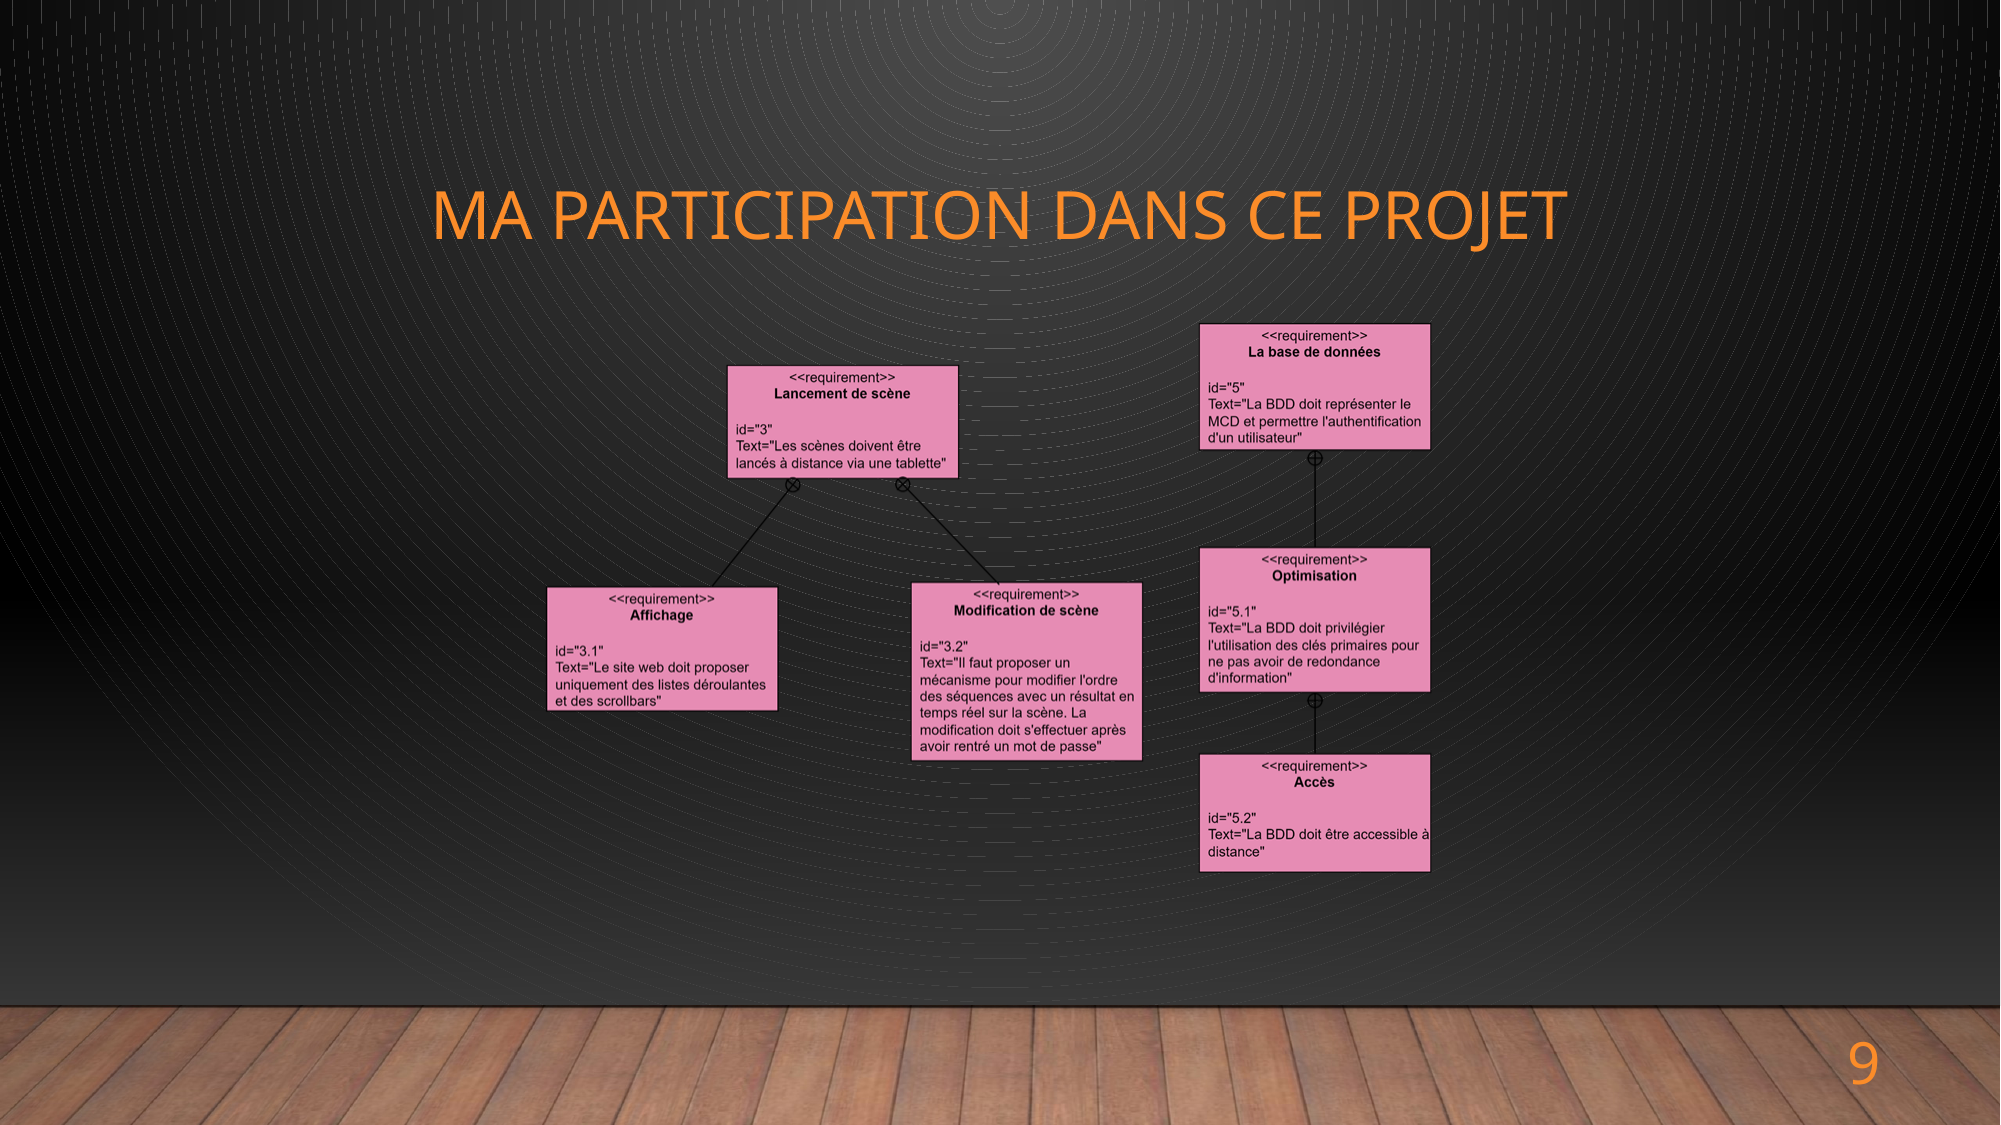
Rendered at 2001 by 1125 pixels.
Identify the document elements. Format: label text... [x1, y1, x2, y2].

picture [0, 1005, 2000, 1125]
text_box 9 [1762, 1018, 1896, 1102]
title Ma participation dans ce projet [238, 131, 1763, 305]
picture [531, 315, 1469, 882]
